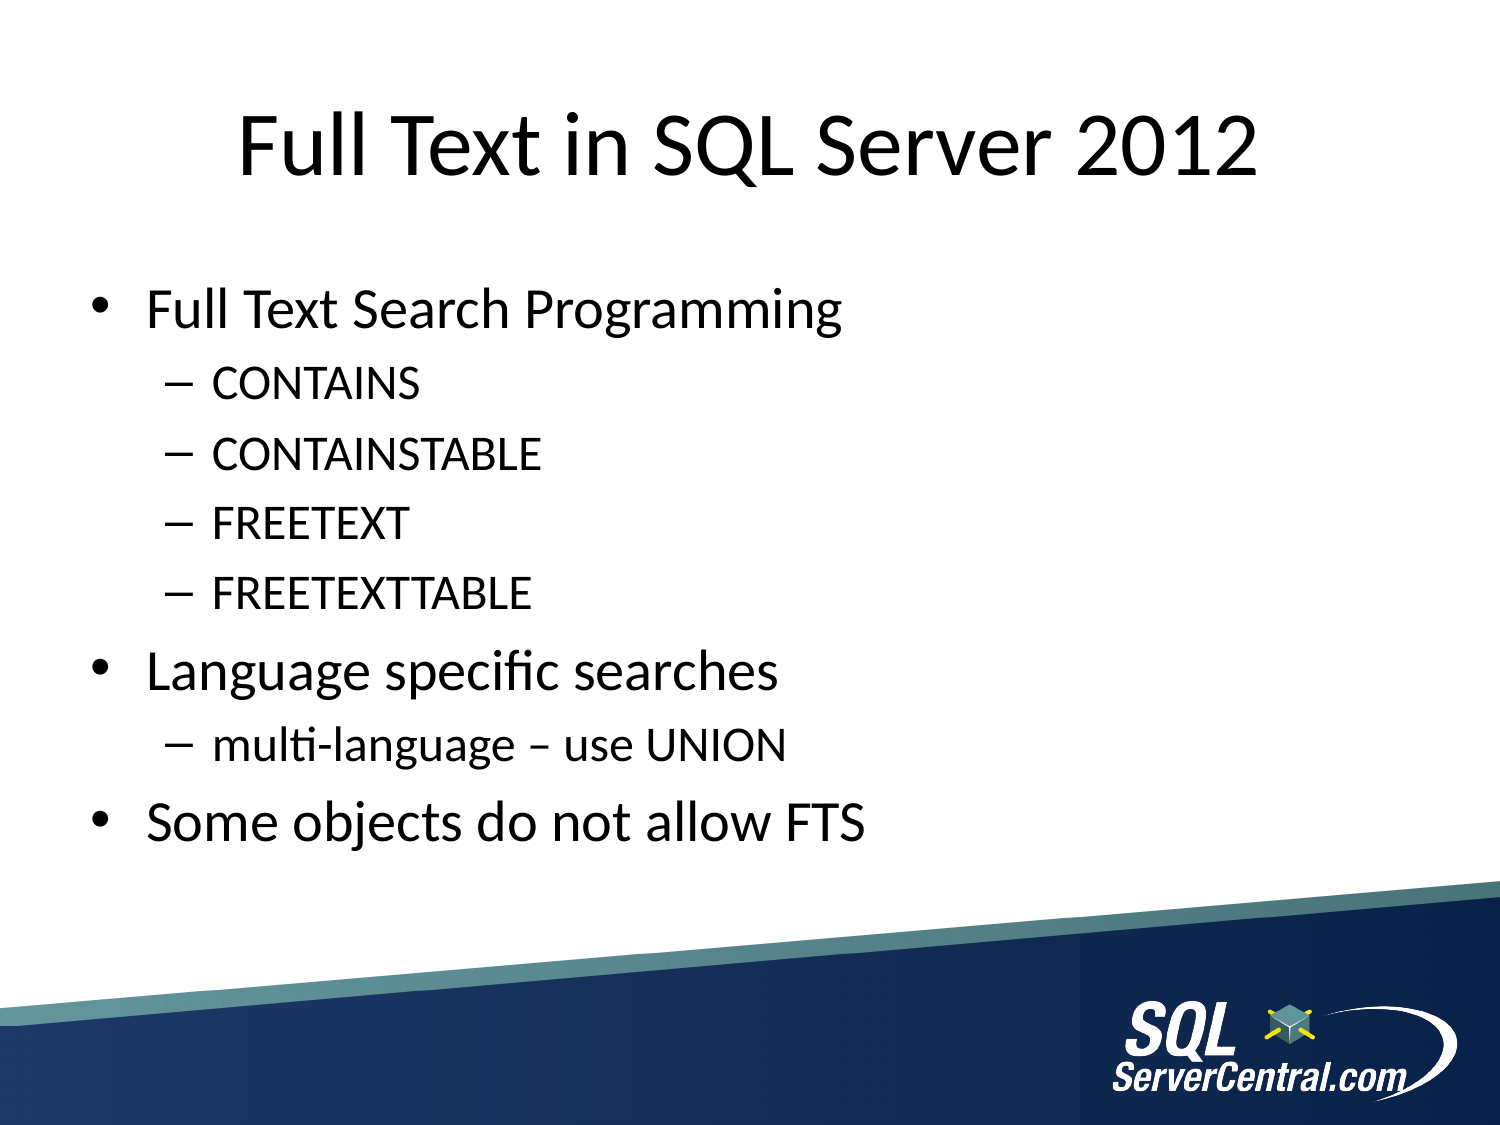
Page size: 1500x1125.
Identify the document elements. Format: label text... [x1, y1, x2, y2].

list Full Text Search Programming CONTAINS CONTAINSTABLE FREETEXT FREETEXTTABLE Language specific searches multi-language – use UNION Some objects do not allow FTS [75, 262, 1425, 879]
picture [0, 881, 1500, 1125]
title Full Text in SQL Server 2012 [75, 45, 1425, 233]
